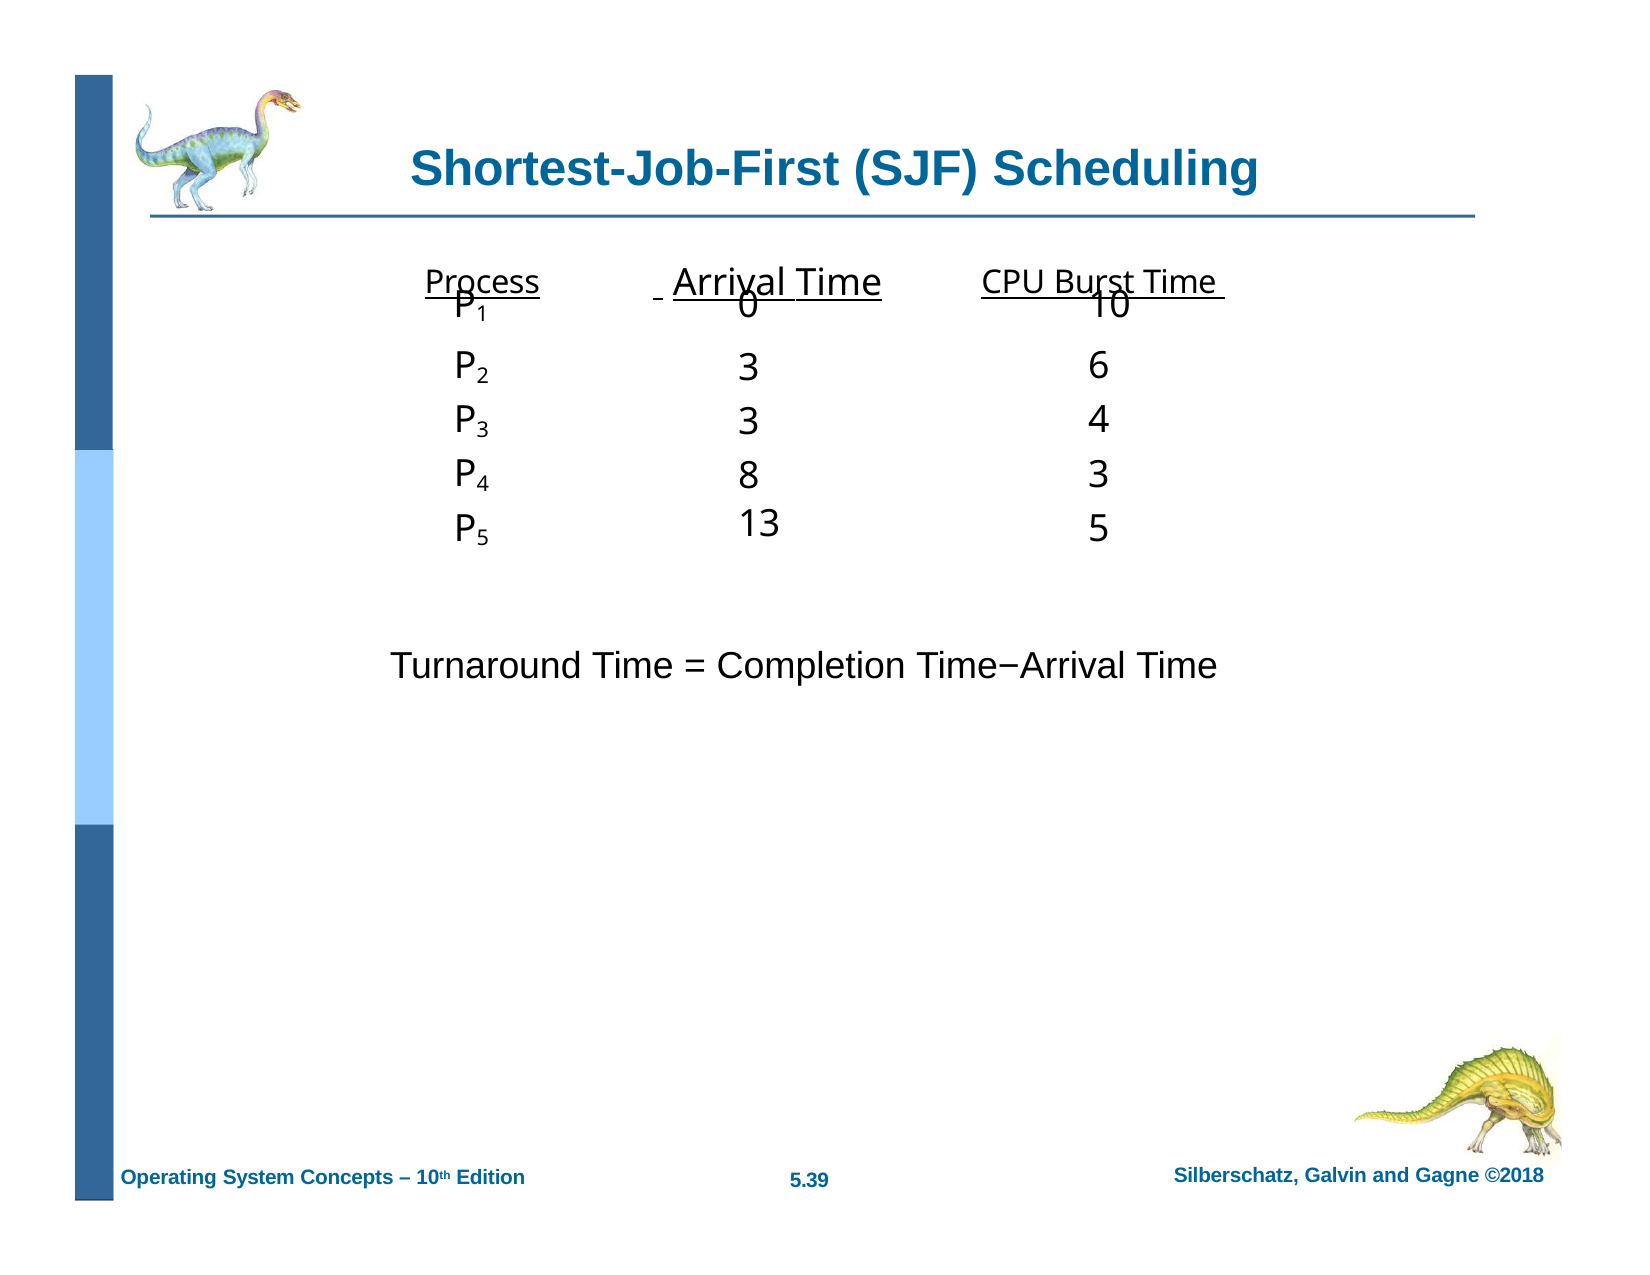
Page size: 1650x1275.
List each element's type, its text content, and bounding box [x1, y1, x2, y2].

text_box Turnaround Time = Completion Time−Arrival Time [375, 634, 1325, 694]
table_cell P2 [448, 337, 615, 392]
table_header 10 [934, 287, 1135, 337]
table_cell 6 [934, 337, 1135, 392]
picture [74, 449, 114, 1201]
text_box Silberschatz, Galvin and Gagne ©2018 [1171, 1162, 1547, 1188]
table_cell 4 [934, 392, 1135, 446]
text_box Process Arrival Time CPU Burst Time [212, 237, 1262, 307]
picture [1349, 1033, 1562, 1166]
table_header P1 [448, 287, 615, 337]
table_cell 3 [615, 392, 934, 446]
table_cell 3 [934, 446, 1135, 500]
table_cell 13 [615, 500, 934, 550]
table_header 0 [615, 287, 934, 337]
picture [131, 84, 307, 110]
text_box Operating System Concepts – 10th Edition [118, 1163, 531, 1189]
slide_number 5.39 [787, 1166, 839, 1275]
table_cell P4 [448, 446, 615, 500]
table_cell 5 [934, 500, 1135, 550]
table_cell 8 [615, 446, 934, 500]
table_cell 3 [615, 337, 934, 392]
table_cell P3 [448, 392, 615, 446]
title Shortest-Job-First (SJF) Scheduling [111, 110, 1539, 349]
table_cell P5 [448, 500, 615, 550]
